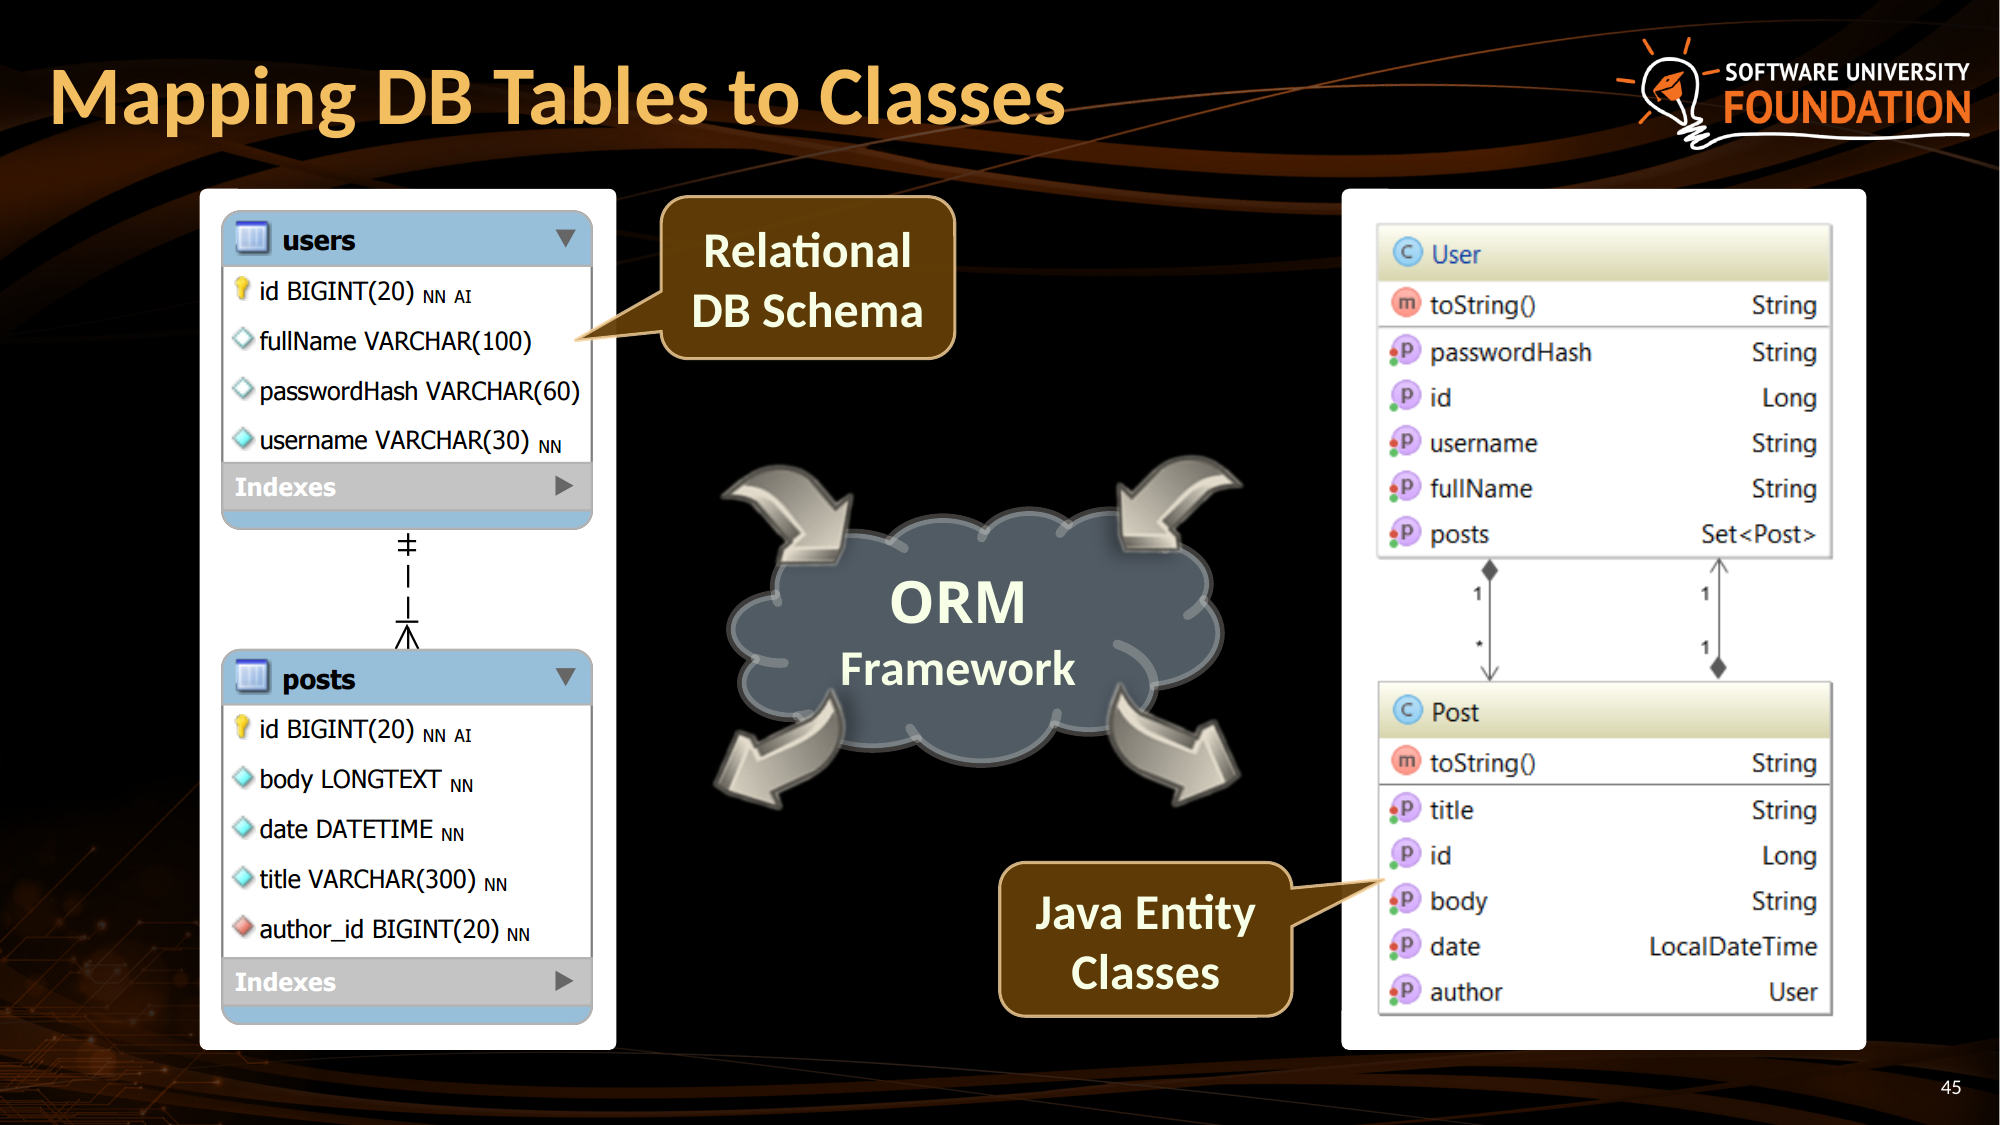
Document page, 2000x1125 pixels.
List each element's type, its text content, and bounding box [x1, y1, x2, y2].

text_box Java Entity Classes [998, 861, 1341, 1018]
title Mapping DB Tables to Classes [30, 6, 1602, 189]
text_box Relational DB Schema [617, 195, 956, 360]
picture [0, 0, 2000, 1125]
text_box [705, 432, 1248, 807]
slide_number 45 [1897, 1070, 1968, 1103]
